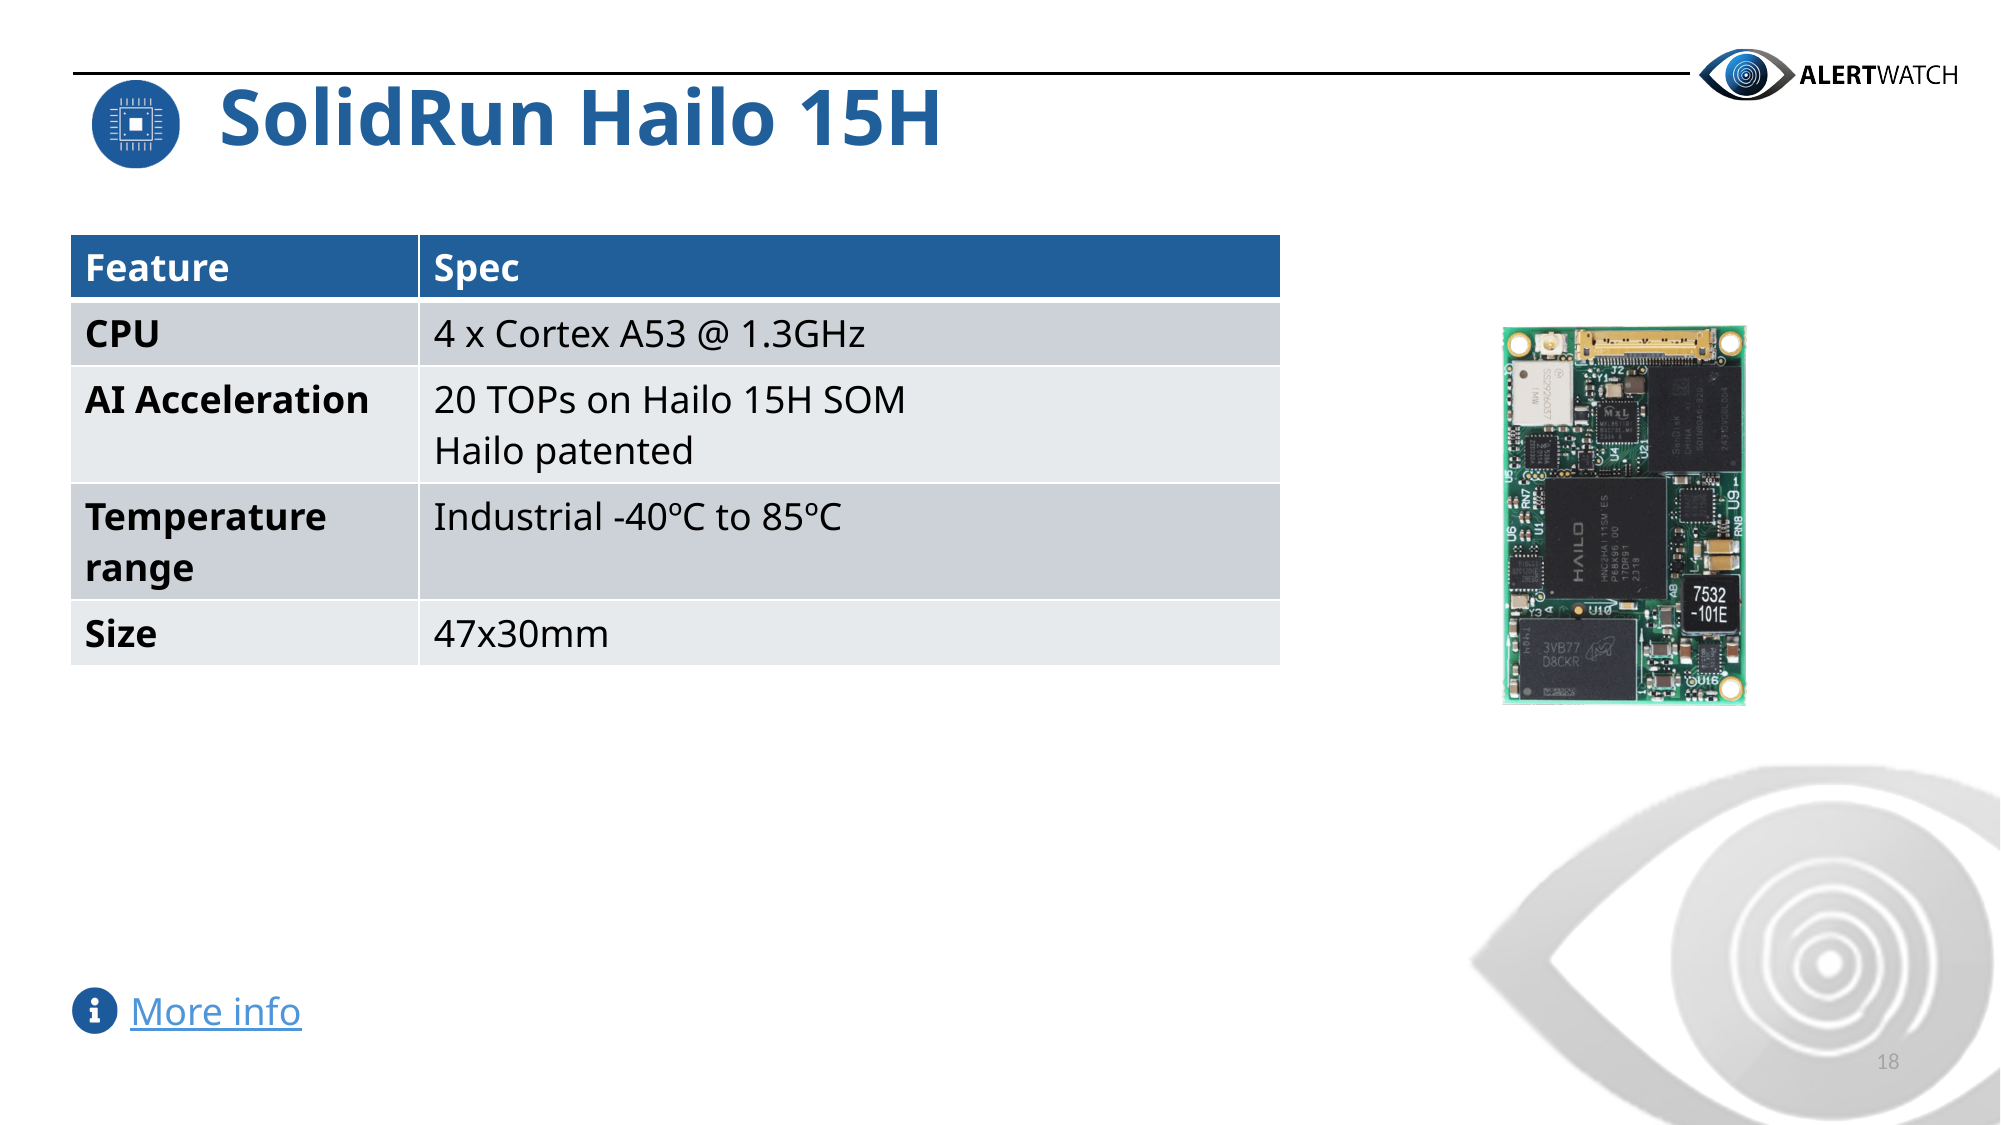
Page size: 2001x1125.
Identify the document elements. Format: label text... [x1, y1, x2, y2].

table_cell CPU [71, 303, 418, 365]
table_cell AI Acceleration [71, 367, 418, 482]
table_cell 4 x Cortex A53 @ 1.3GHz [420, 303, 1280, 365]
table_header Feature [71, 257, 418, 297]
table_cell Size [71, 601, 418, 665]
text_box More info [115, 980, 317, 1041]
slide_number 18 [1440, 1046, 1900, 1125]
table_cell Industrial -40ºC to 85ºC [420, 484, 1280, 599]
table_cell Temperature range [71, 484, 418, 599]
title SolidRun Hailo 15H [70, 68, 1876, 257]
table_cell 20 TOPs on Hailo 15H SOM Hailo patented [420, 367, 1280, 482]
table_cell 47x30mm [420, 601, 1280, 665]
picture [0, 0, 2001, 1125]
table_header Spec [420, 257, 1280, 297]
